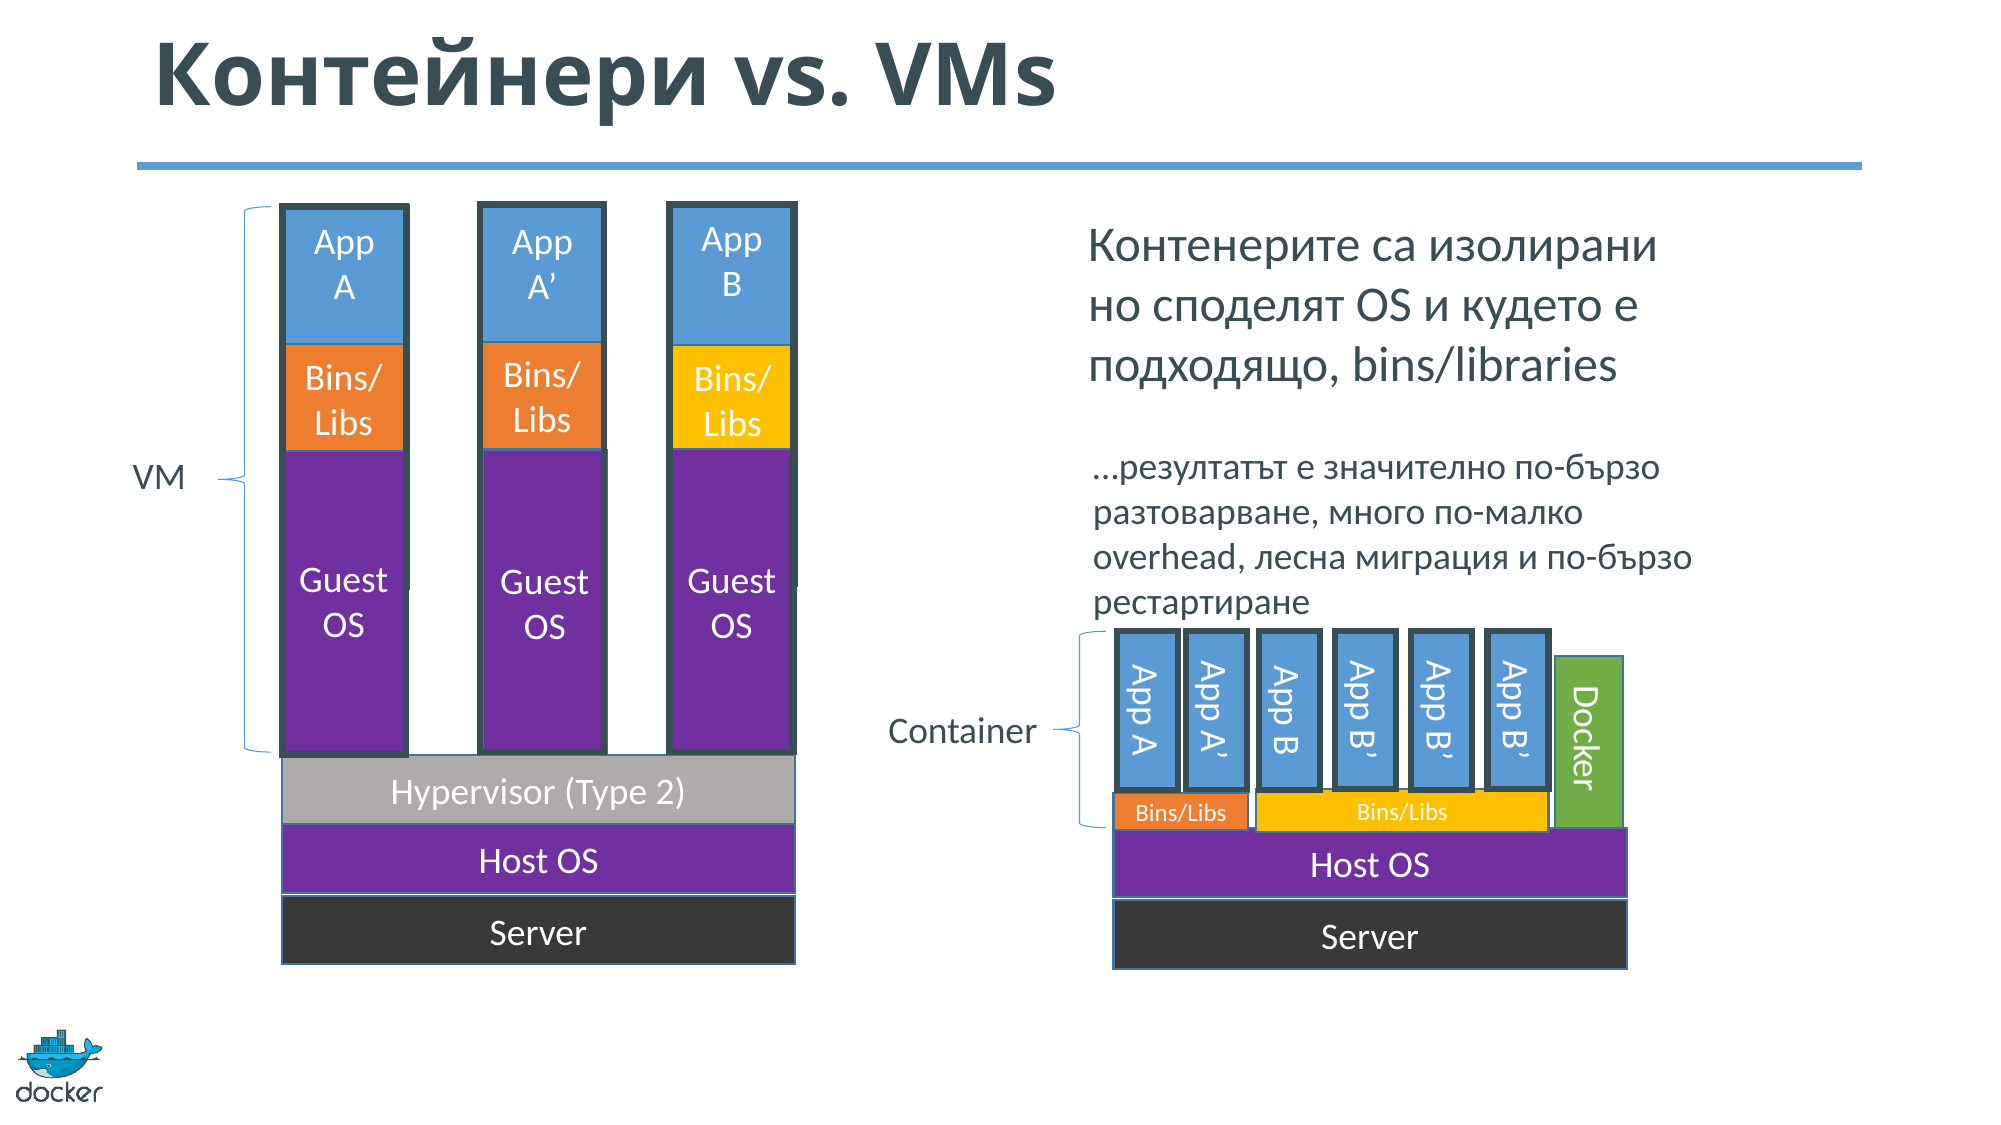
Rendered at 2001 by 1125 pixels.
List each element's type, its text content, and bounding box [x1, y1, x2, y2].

text_box Hypervisor (Type 2) [281, 754, 796, 823]
text_box Server [1112, 899, 1628, 970]
text_box Host OS [281, 823, 796, 894]
text_box App B’ [1486, 630, 1549, 790]
text_box App A [1116, 630, 1179, 791]
text_box Контенерите са изолирани но споделят OS и кудето е подходящо, bins/libraries [1073, 203, 1733, 399]
text_box App B [1258, 630, 1321, 791]
text_box [669, 203, 795, 753]
text_box [479, 203, 605, 753]
text_box [217, 206, 272, 753]
text_box Server [281, 895, 796, 965]
text_box Docker [1554, 655, 1624, 827]
text_box App B’ [1334, 630, 1397, 790]
text_box [281, 205, 407, 755]
text_box App B’ [1410, 630, 1473, 791]
text_box Bins/Libs [1112, 792, 1249, 831]
text_box [1053, 630, 1106, 829]
text_box …резултатът е значително по-бързо разтоварване, много по-малко overhead, леснa миграция и по-бързо рестартиране [1078, 434, 1754, 630]
picture [0, 1010, 131, 1121]
text_box VM [117, 444, 201, 505]
text_box Guest OS [482, 449, 608, 756]
text_box Bins/Libs [1255, 788, 1550, 833]
text_box Container [873, 699, 1053, 759]
text_box Host OS [1112, 827, 1628, 898]
text_box App A’ [1185, 630, 1248, 791]
title Контейнери vs. VMs [137, 22, 1863, 133]
